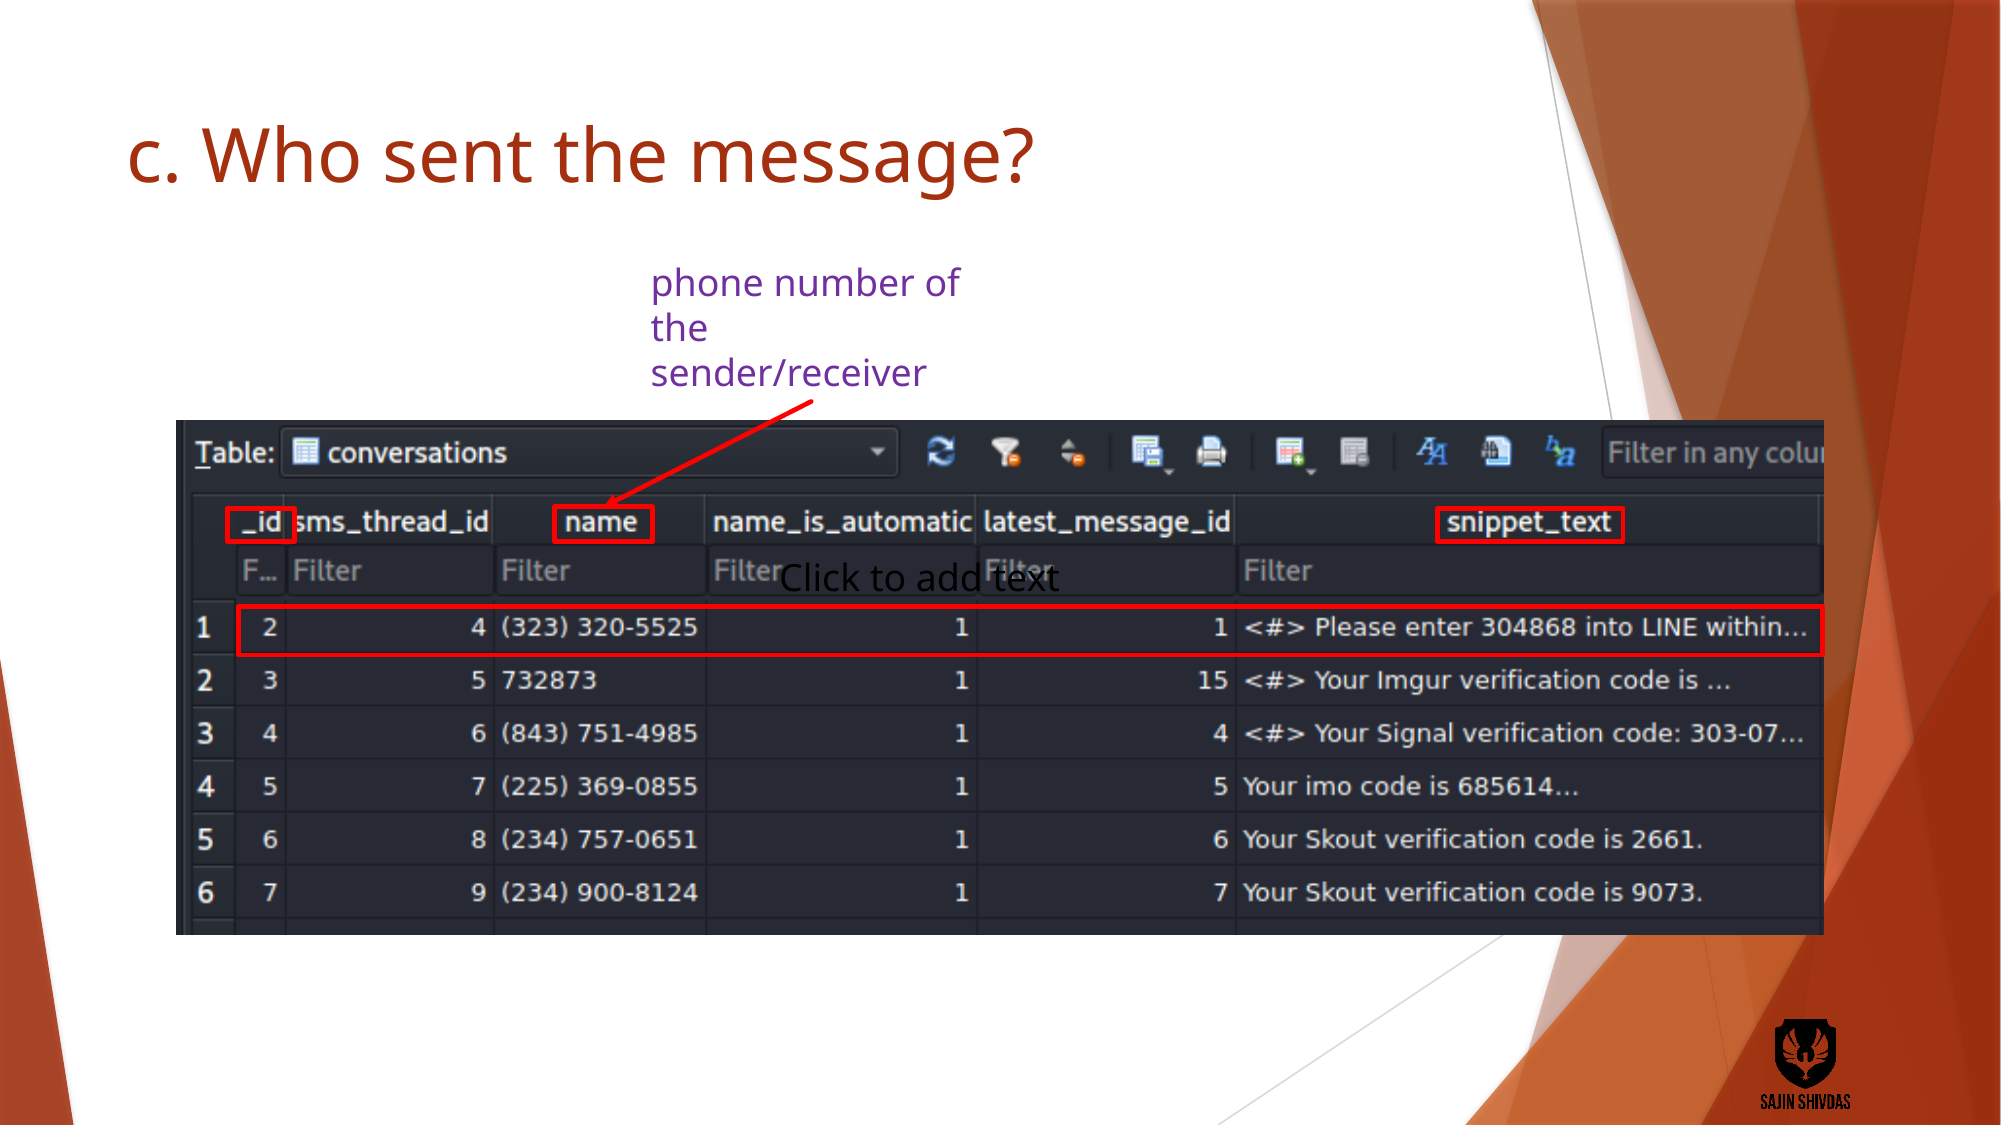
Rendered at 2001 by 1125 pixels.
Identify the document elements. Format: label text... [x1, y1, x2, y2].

picture [175, 419, 1825, 936]
title c. Who sent the message? [111, 99, 1522, 317]
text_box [603, 357, 812, 508]
picture [1750, 1009, 1863, 1121]
text_box phone number of the sender/receiver [635, 251, 987, 402]
